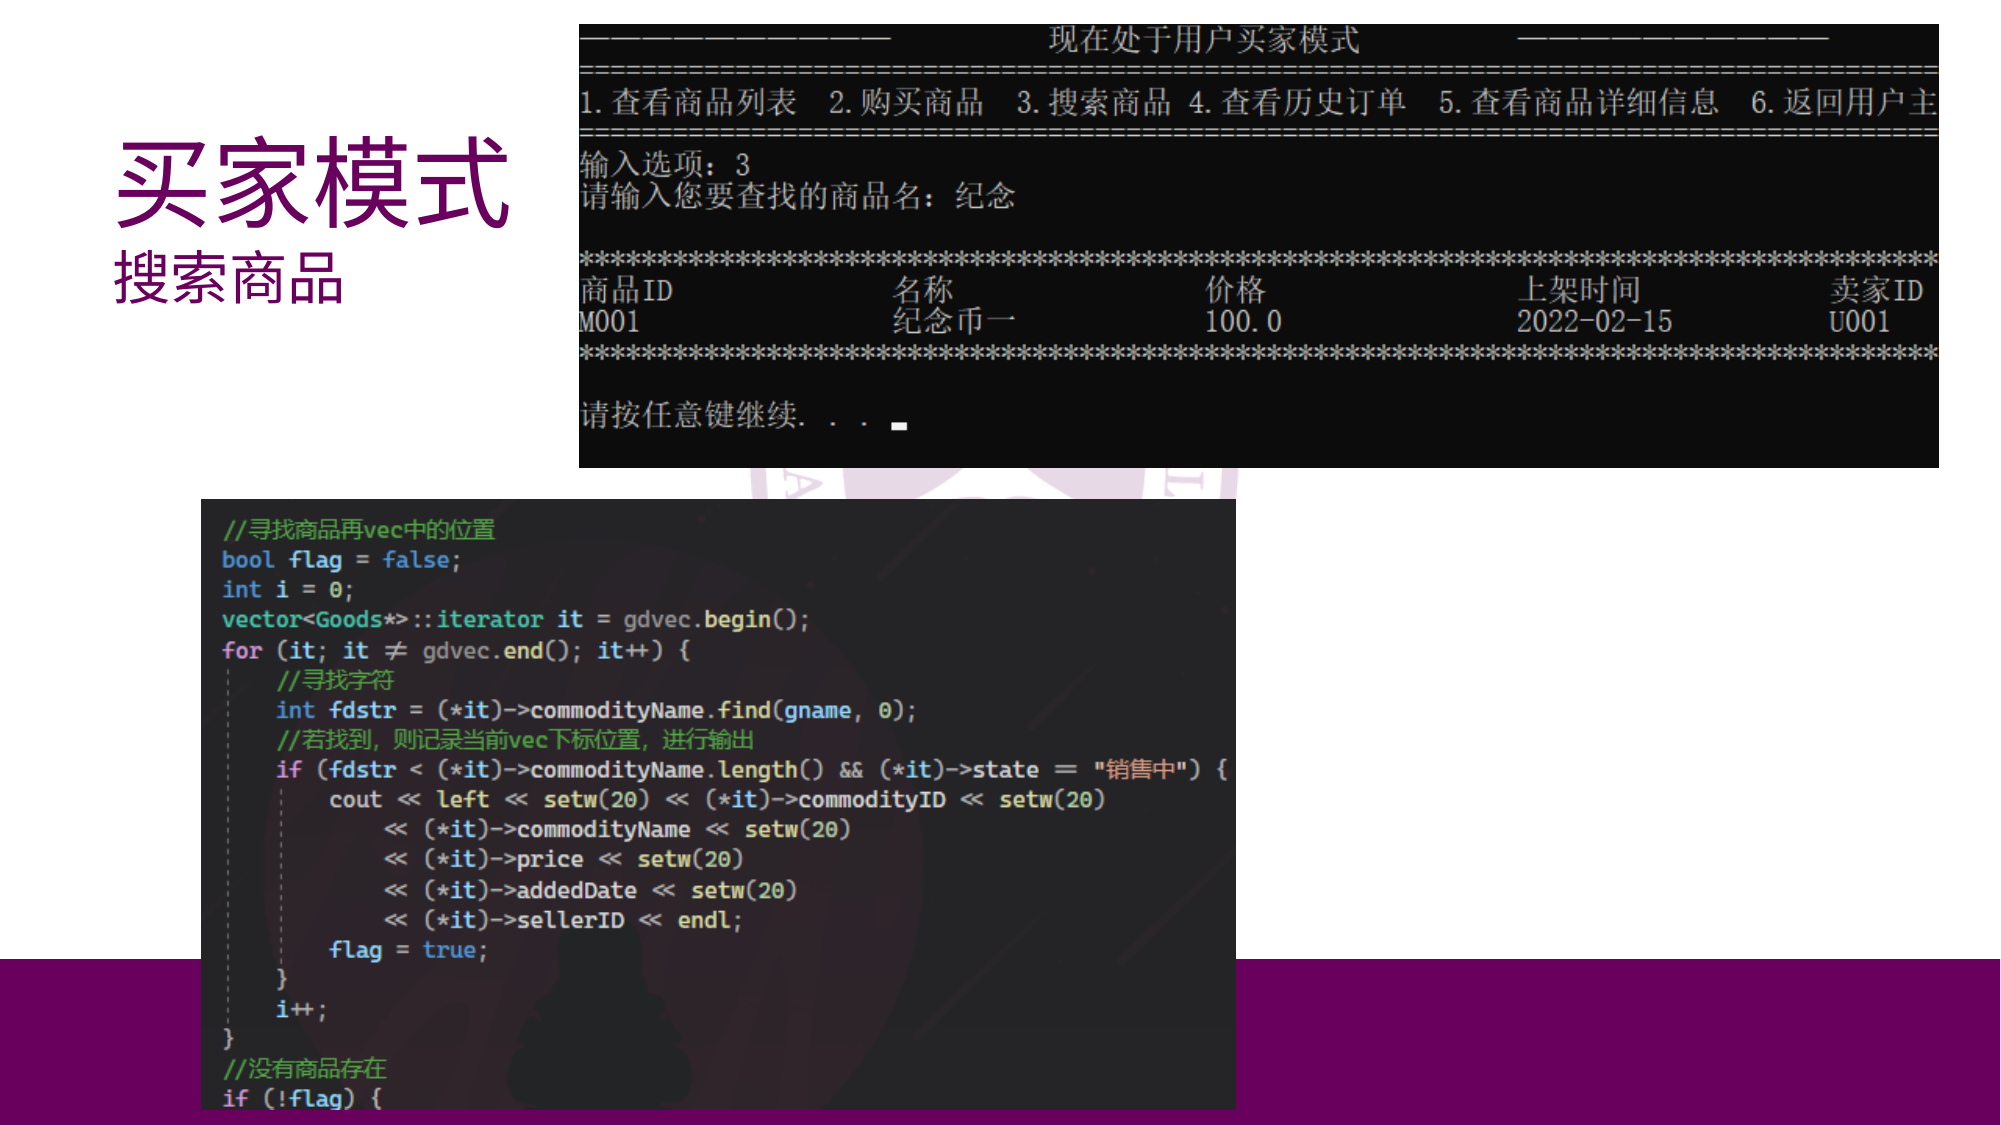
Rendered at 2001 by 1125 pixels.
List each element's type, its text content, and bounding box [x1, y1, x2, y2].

picture [579, 24, 1939, 468]
text_box 买家模式 搜索商品 [97, 113, 579, 319]
picture [201, 499, 1236, 1110]
